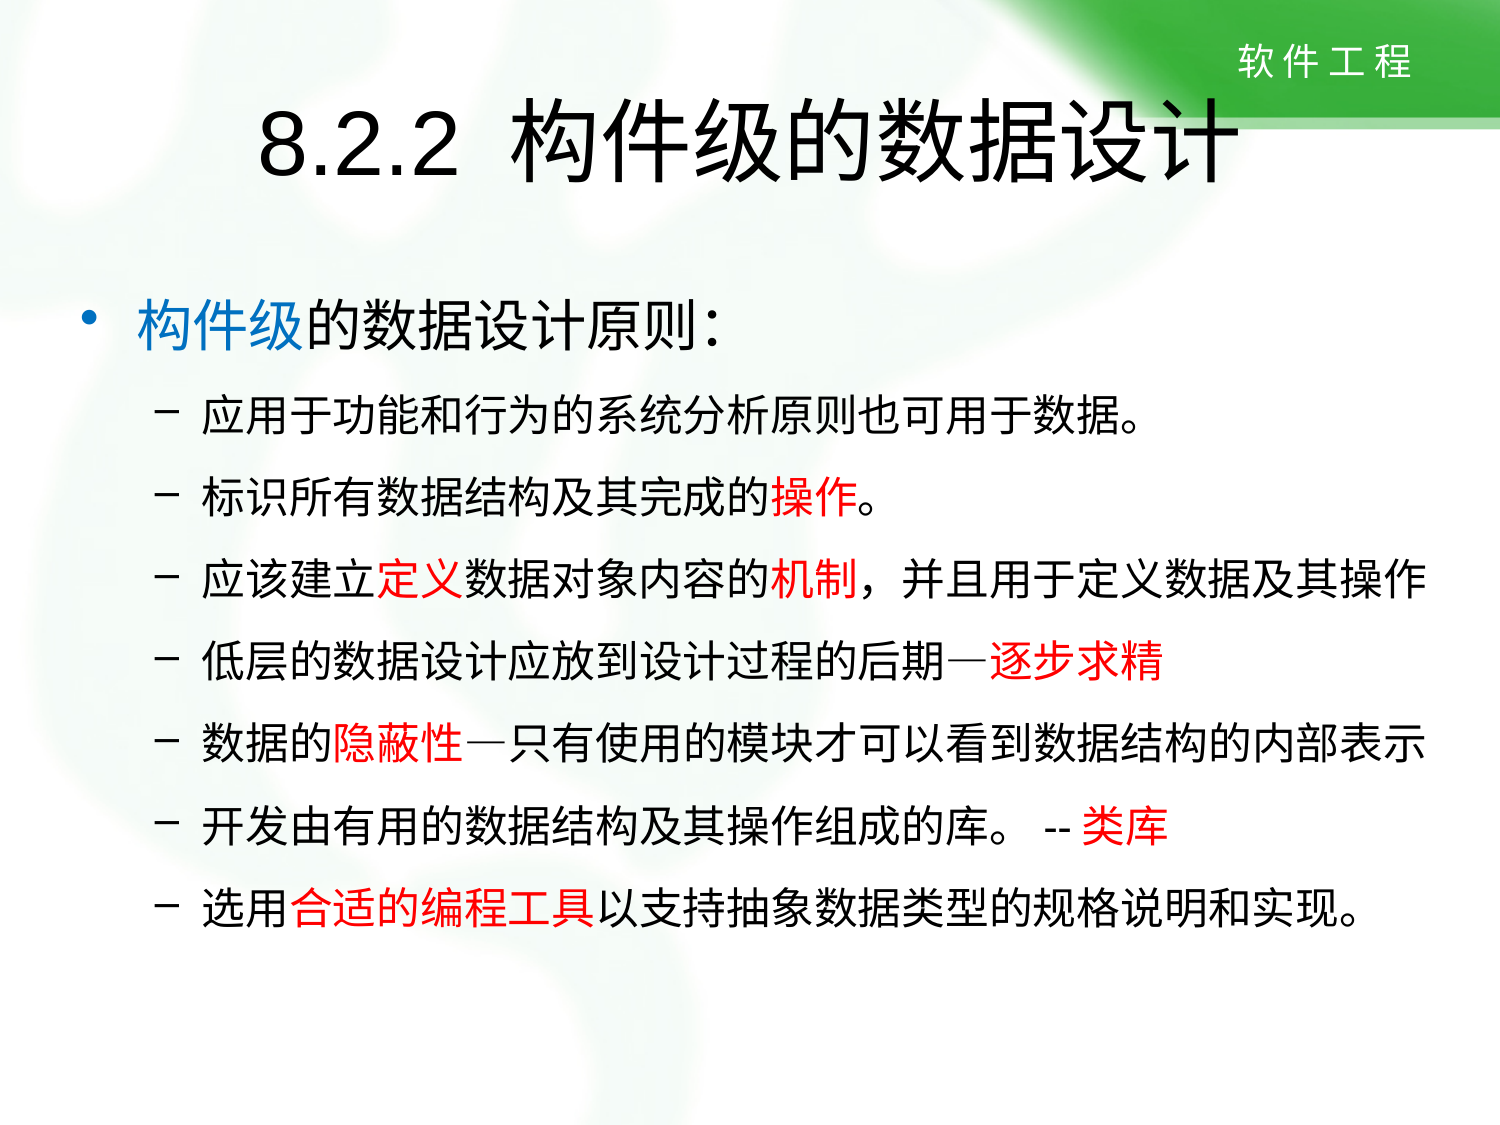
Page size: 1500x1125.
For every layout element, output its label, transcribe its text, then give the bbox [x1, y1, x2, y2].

picture [0, 0, 1500, 1125]
title 8.2.2 构件级的数据设计 [75, 45, 1425, 233]
list 构件级的数据设计原则： 应用于功能和行为的系统分析原则也可用于数据。 标识所有数据结构及其完成的操作。 应该建立定义数据对象内容的机制，并且用于定义数据及其操作 低层的数据设计应放到设计过程的后期—逐步求精 数据的隐蔽性—只有使用的模块才可以看到数据结构的内部表示 开发由有用的数据结构及其操作组成的库。--类库 选用合适的编程工具以支持抽象数据类型的规格说明和实现。 [64, 262, 1471, 1024]
